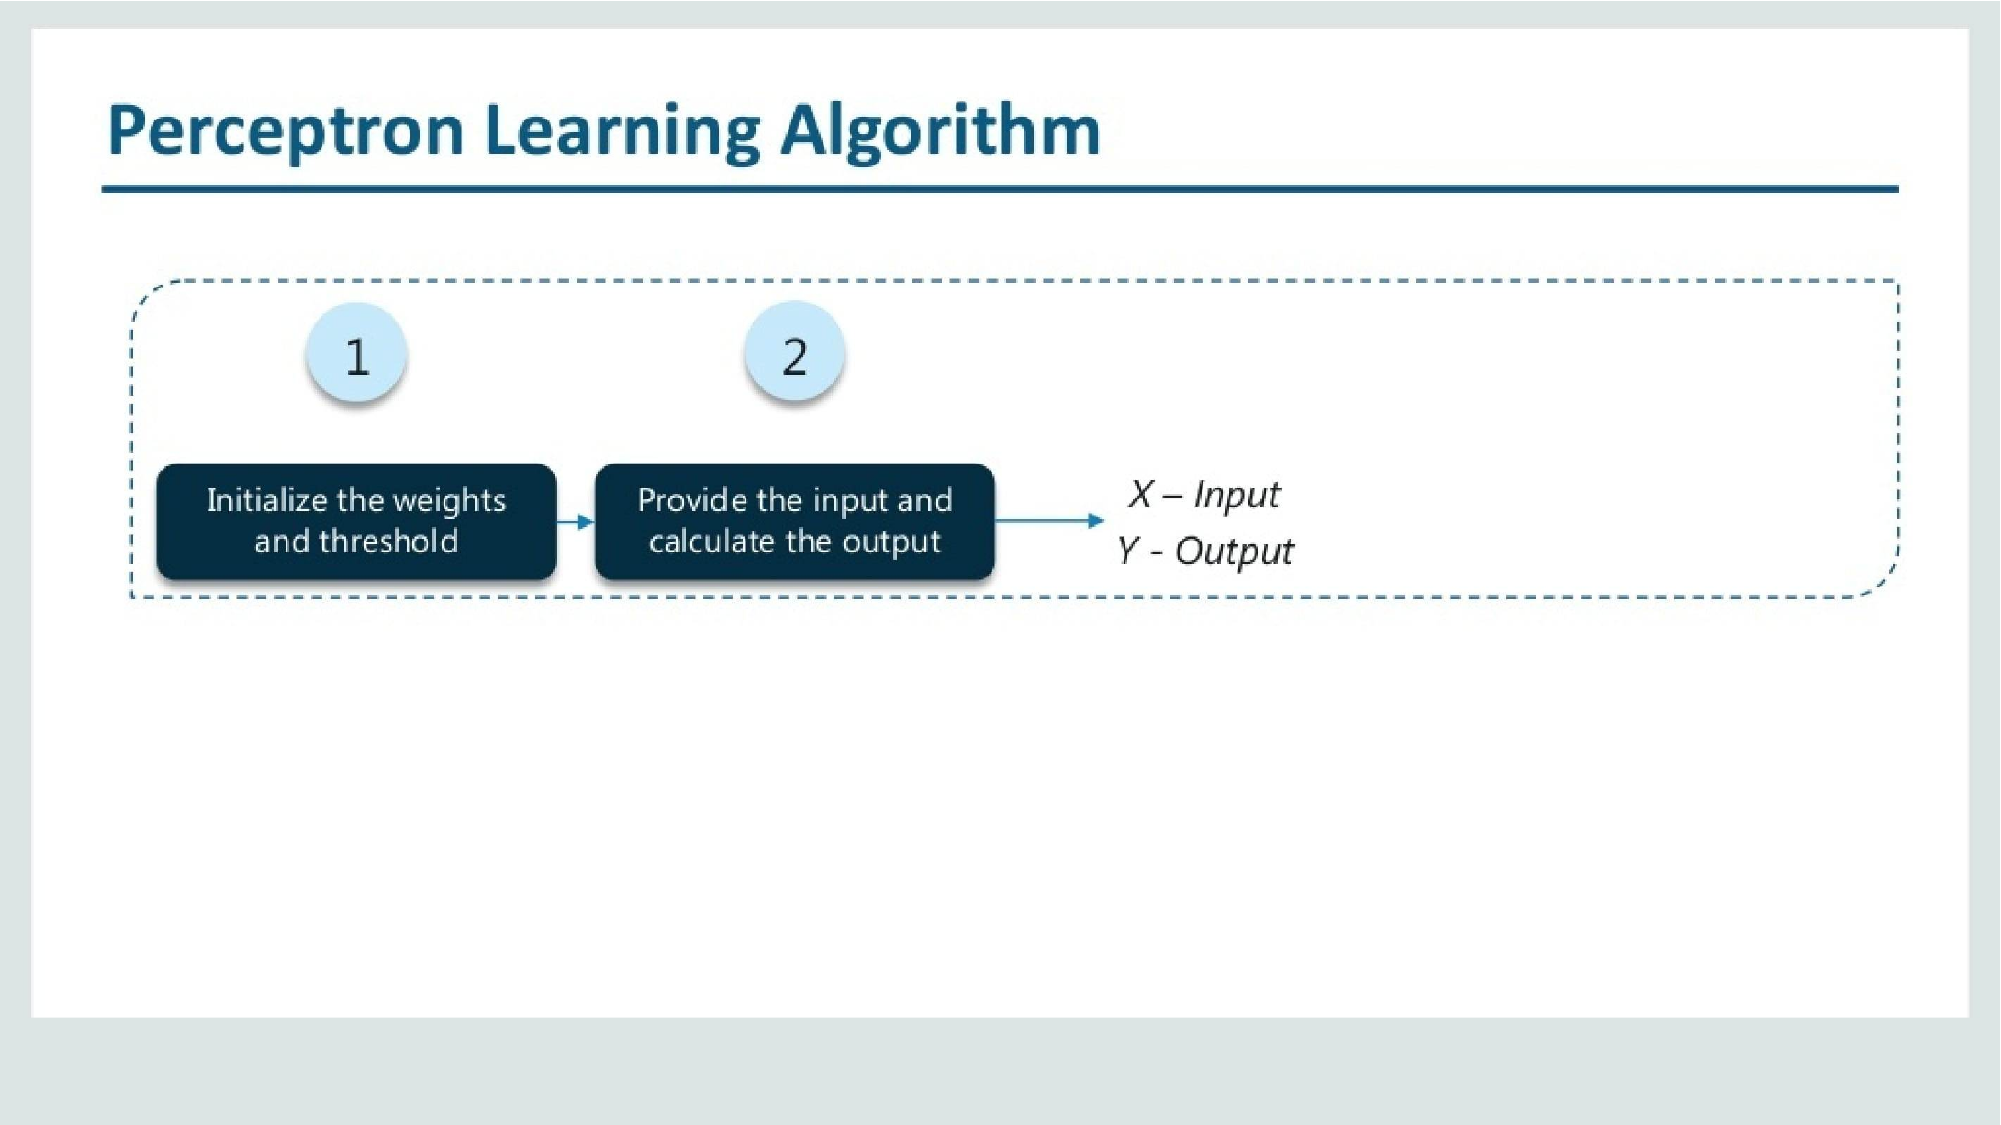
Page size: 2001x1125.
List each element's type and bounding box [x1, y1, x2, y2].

picture [0, 1, 2000, 1018]
text_box [0, 1018, 2000, 1125]
